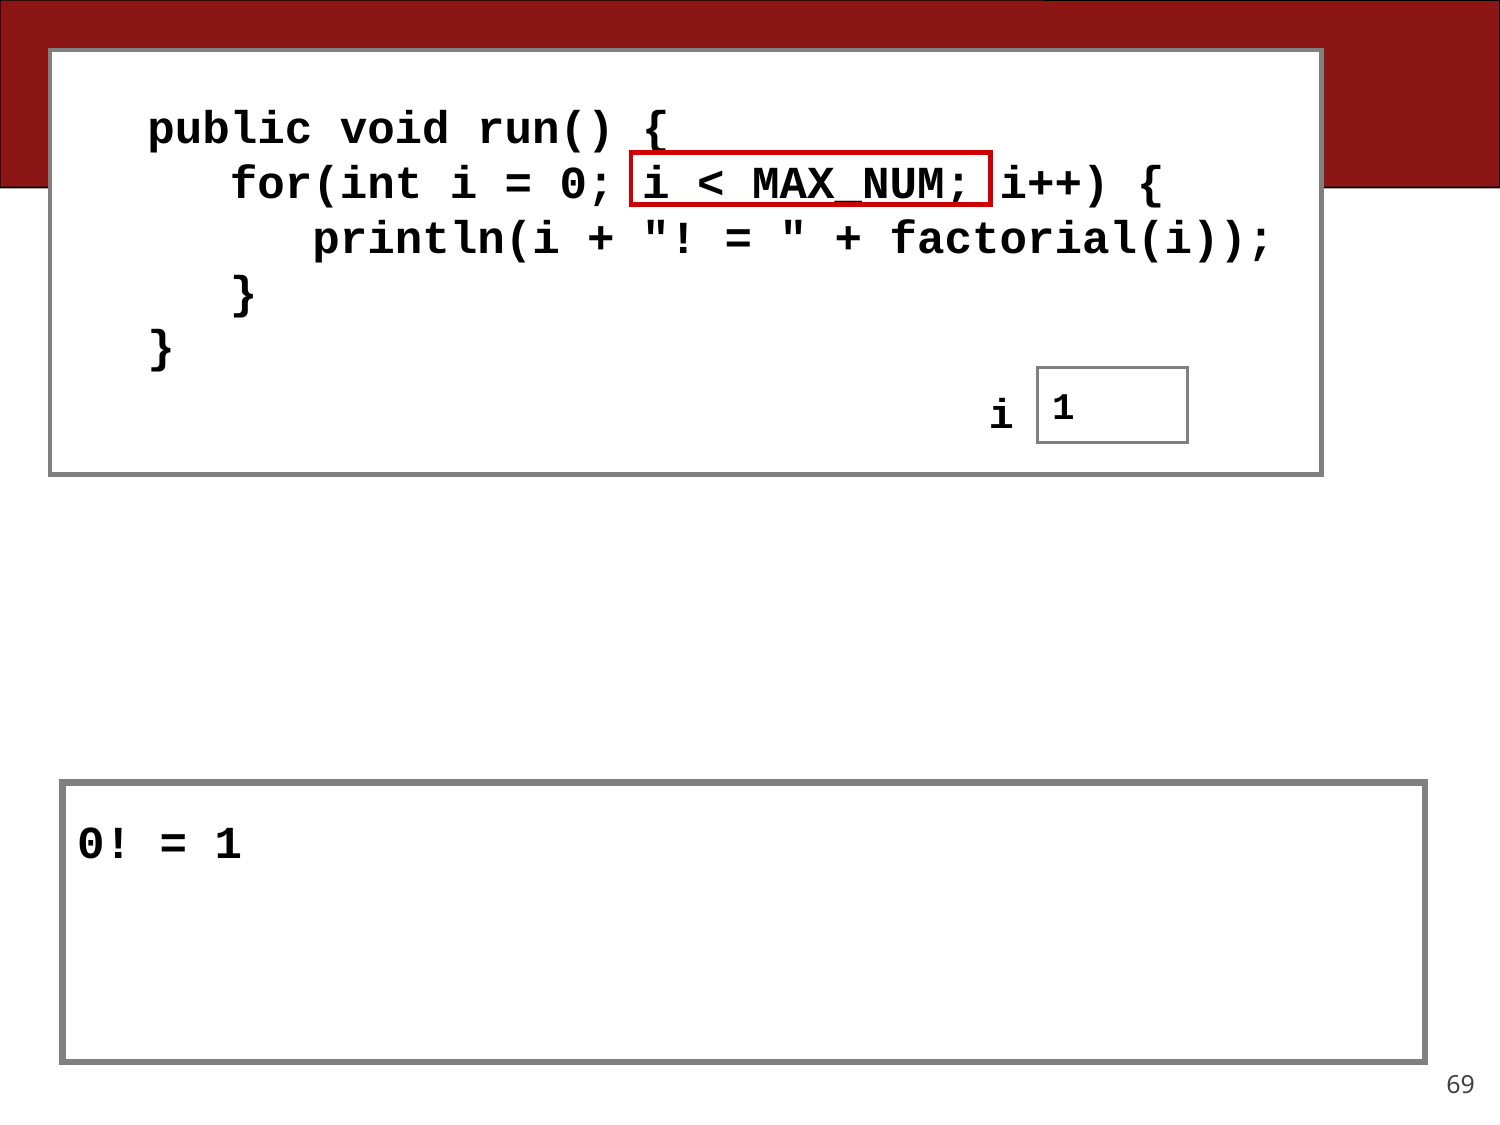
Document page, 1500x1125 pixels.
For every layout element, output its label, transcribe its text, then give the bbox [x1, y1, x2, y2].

text_box [631, 152, 991, 205]
text_box public void run() { for(int i = 0; i < MAX_NUM; i++) { println(i + "! = " + factorial(i)); } } [49, 49, 1322, 475]
text_box 0! = 1 [62, 782, 1425, 1063]
text_box i [974, 379, 1050, 445]
text_box 1 [1037, 367, 1188, 443]
